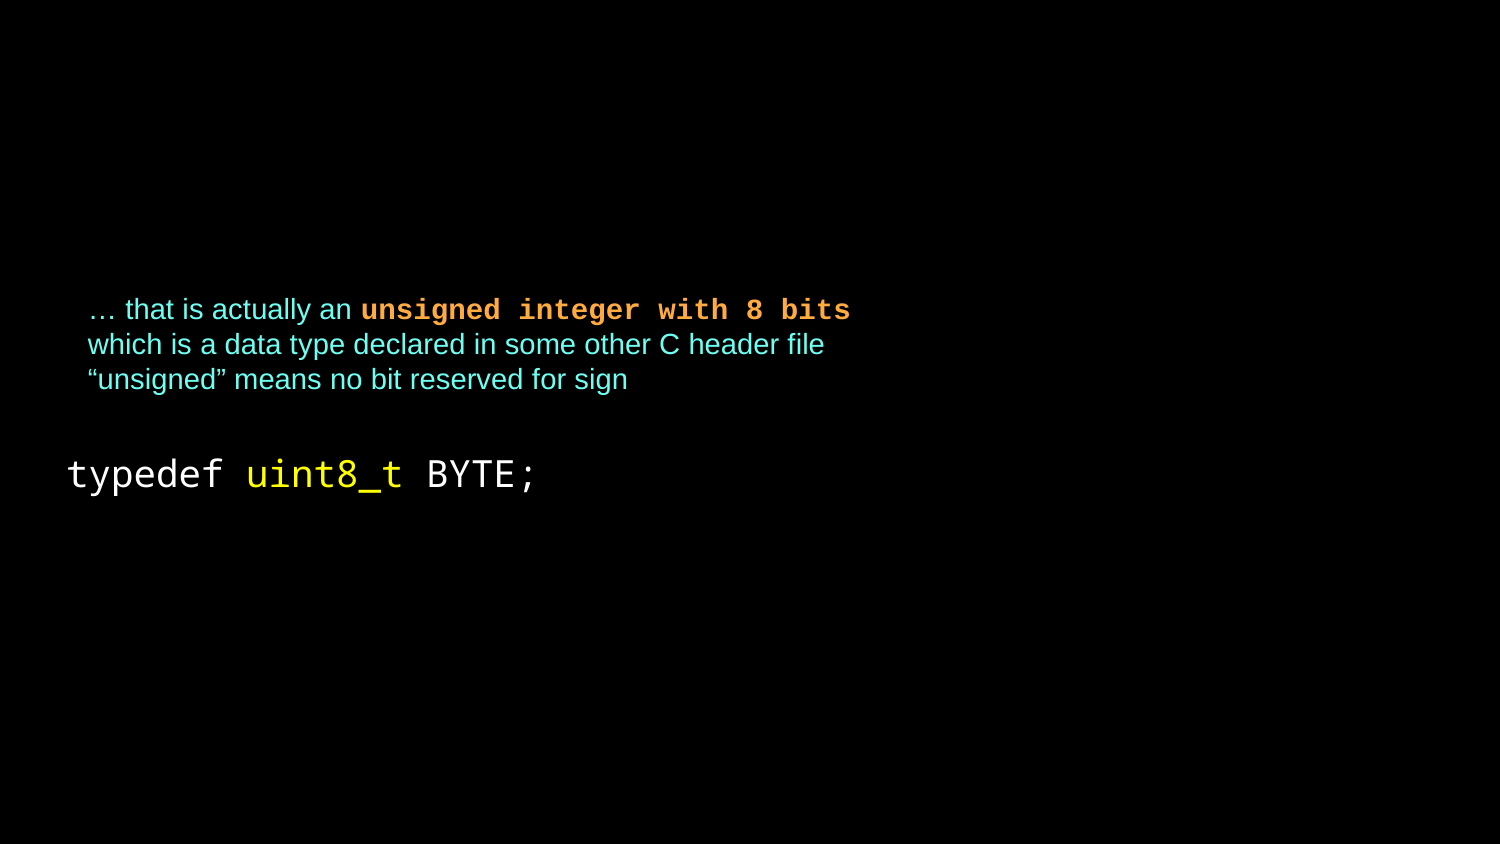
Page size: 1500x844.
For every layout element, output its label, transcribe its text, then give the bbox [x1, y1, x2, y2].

list typedef uint8_t BYTE; [51, 189, 1449, 750]
text_box … that is actually an unsigned integer with 8 bits which is a data type declared in some other C header file “unsigned” means no bit reserved for sign [73, 282, 876, 403]
